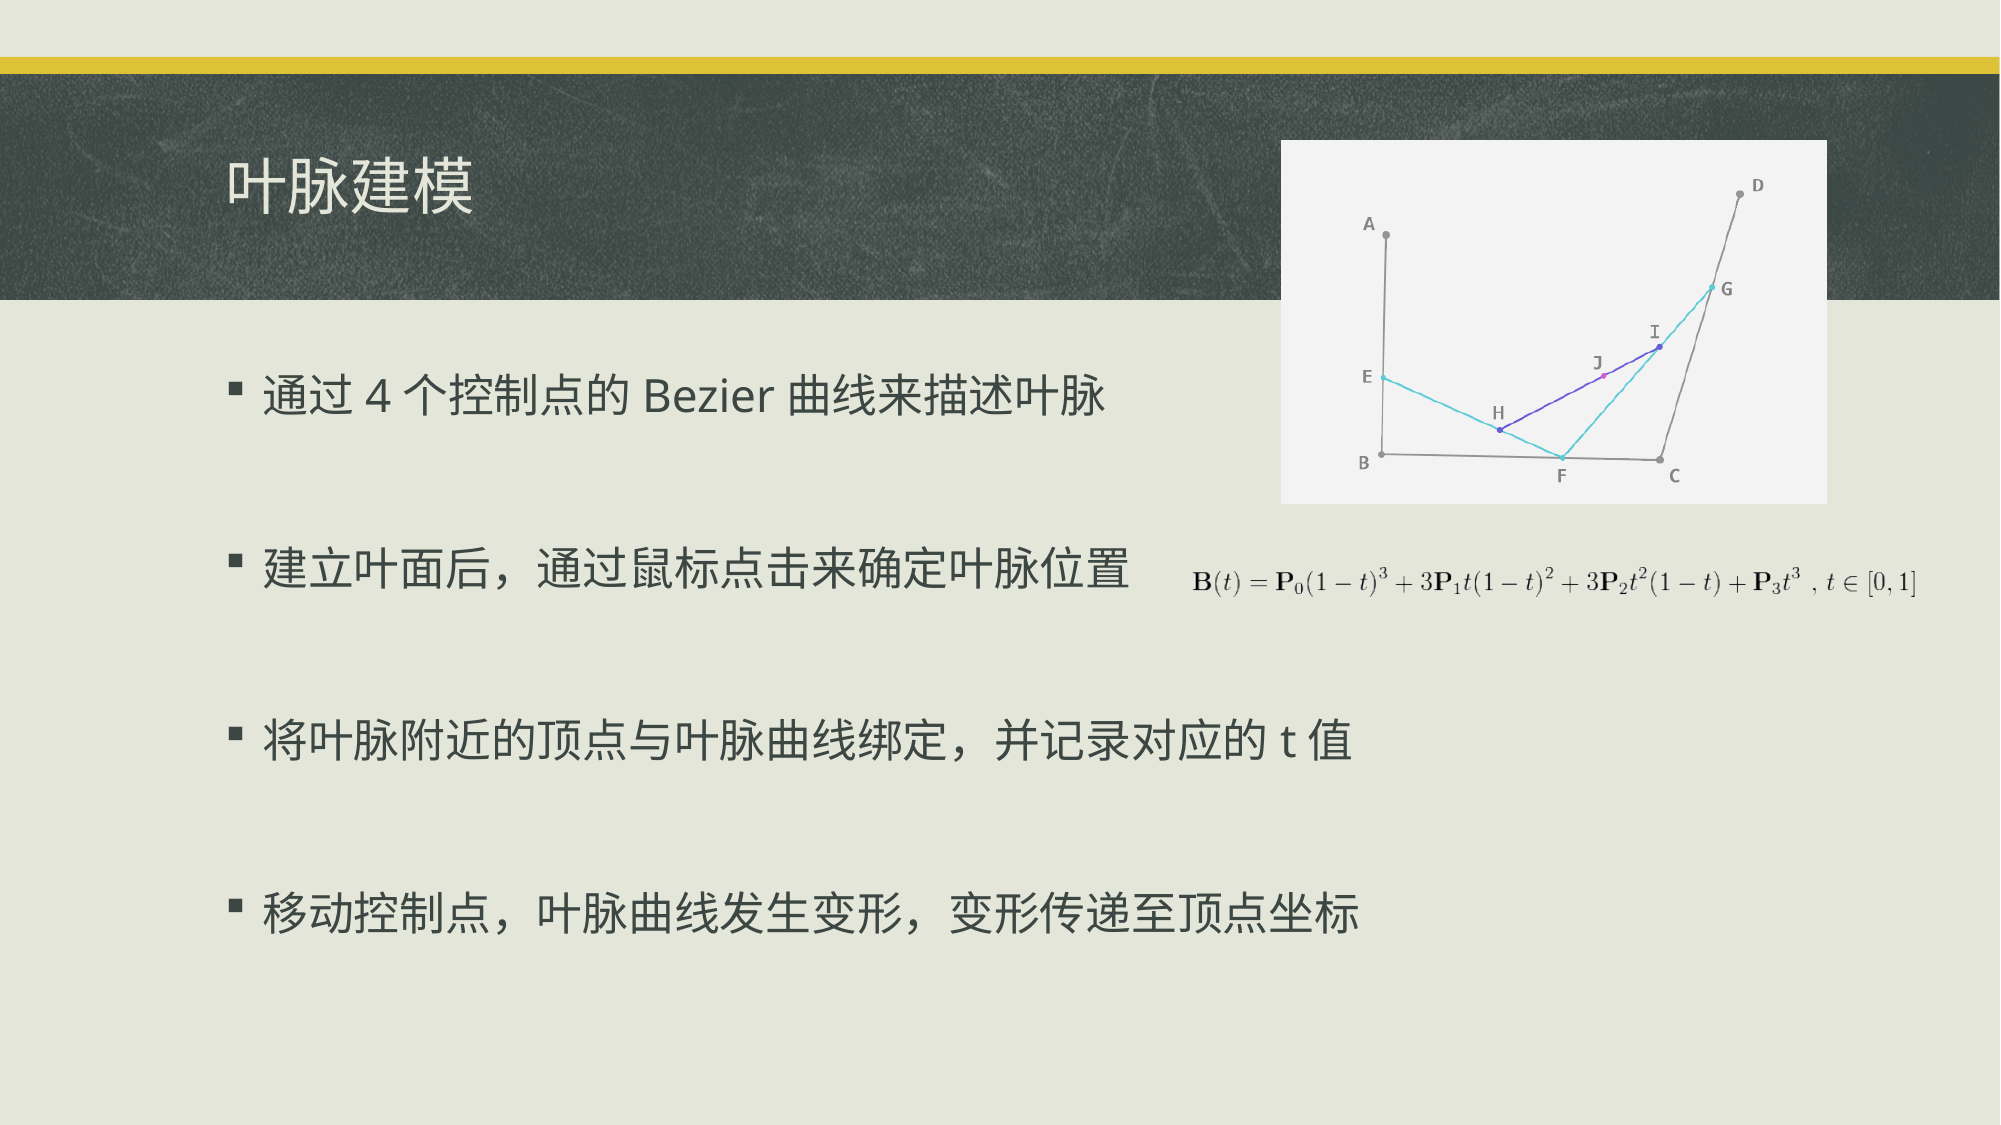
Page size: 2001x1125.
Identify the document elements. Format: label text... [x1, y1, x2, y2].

picture [1192, 567, 1916, 598]
picture [0, 74, 2000, 504]
title 叶脉建模 [210, 76, 1790, 300]
list 通过4个控制点的Bezier曲线来描述叶脉 建立叶面后，通过鼠标点击来确定叶脉位置 将叶脉附近的顶点与叶脉曲线绑定，并记录对应的t值 移动控制点，叶脉曲线发生变形，变形传递至顶点坐标 [210, 359, 1790, 1014]
